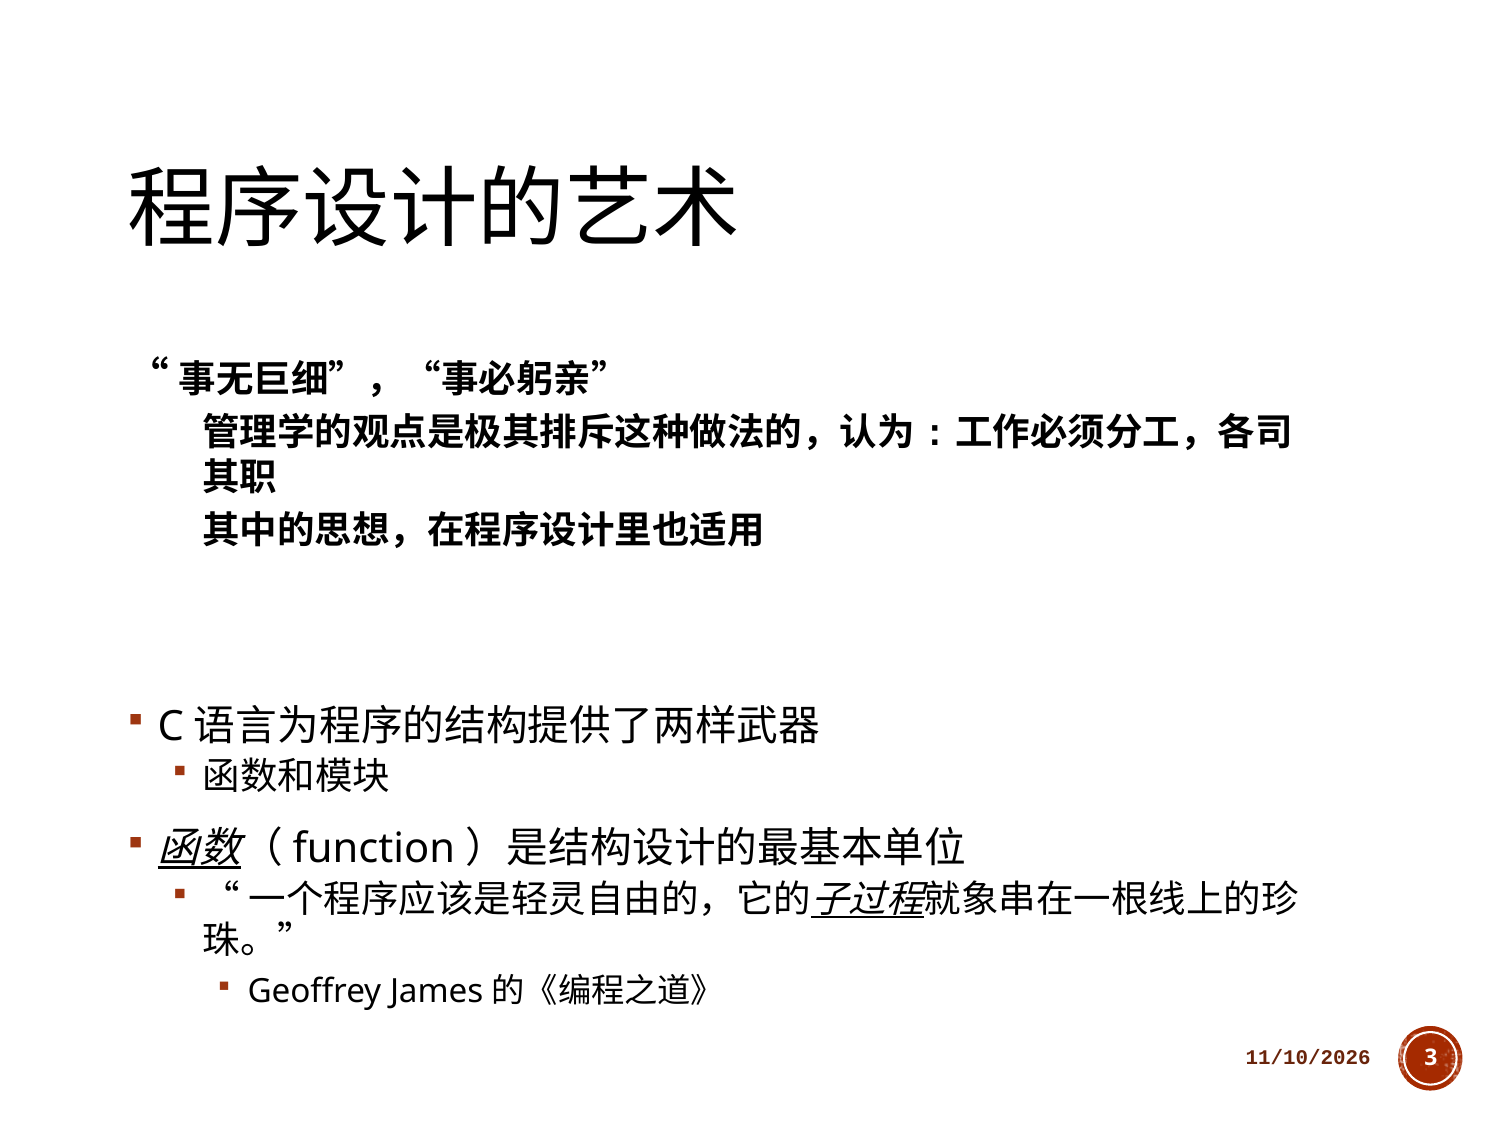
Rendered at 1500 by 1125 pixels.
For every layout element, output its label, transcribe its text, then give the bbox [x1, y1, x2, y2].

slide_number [982, 1028, 1386, 1089]
title 程序设计的艺术 [112, 79, 1388, 344]
text_box “事无巨细”，“事必躬亲” 管理学的观点是极其排斥这种做法的，认为:工作必须分工，各司其职 其中的思想，在程序设计里也适用 [112, 343, 1329, 559]
slide_number 3 [1391, 1028, 1471, 1089]
list C语言为程序的结构提供了两样武器 函数和模块 函数（function）是结构设计的最基本单位 “一个程序应该是轻灵自由的，它的子过程就象串在一根线上的珍珠。” Geoffrey James的《编程之道》 [112, 621, 1388, 1013]
